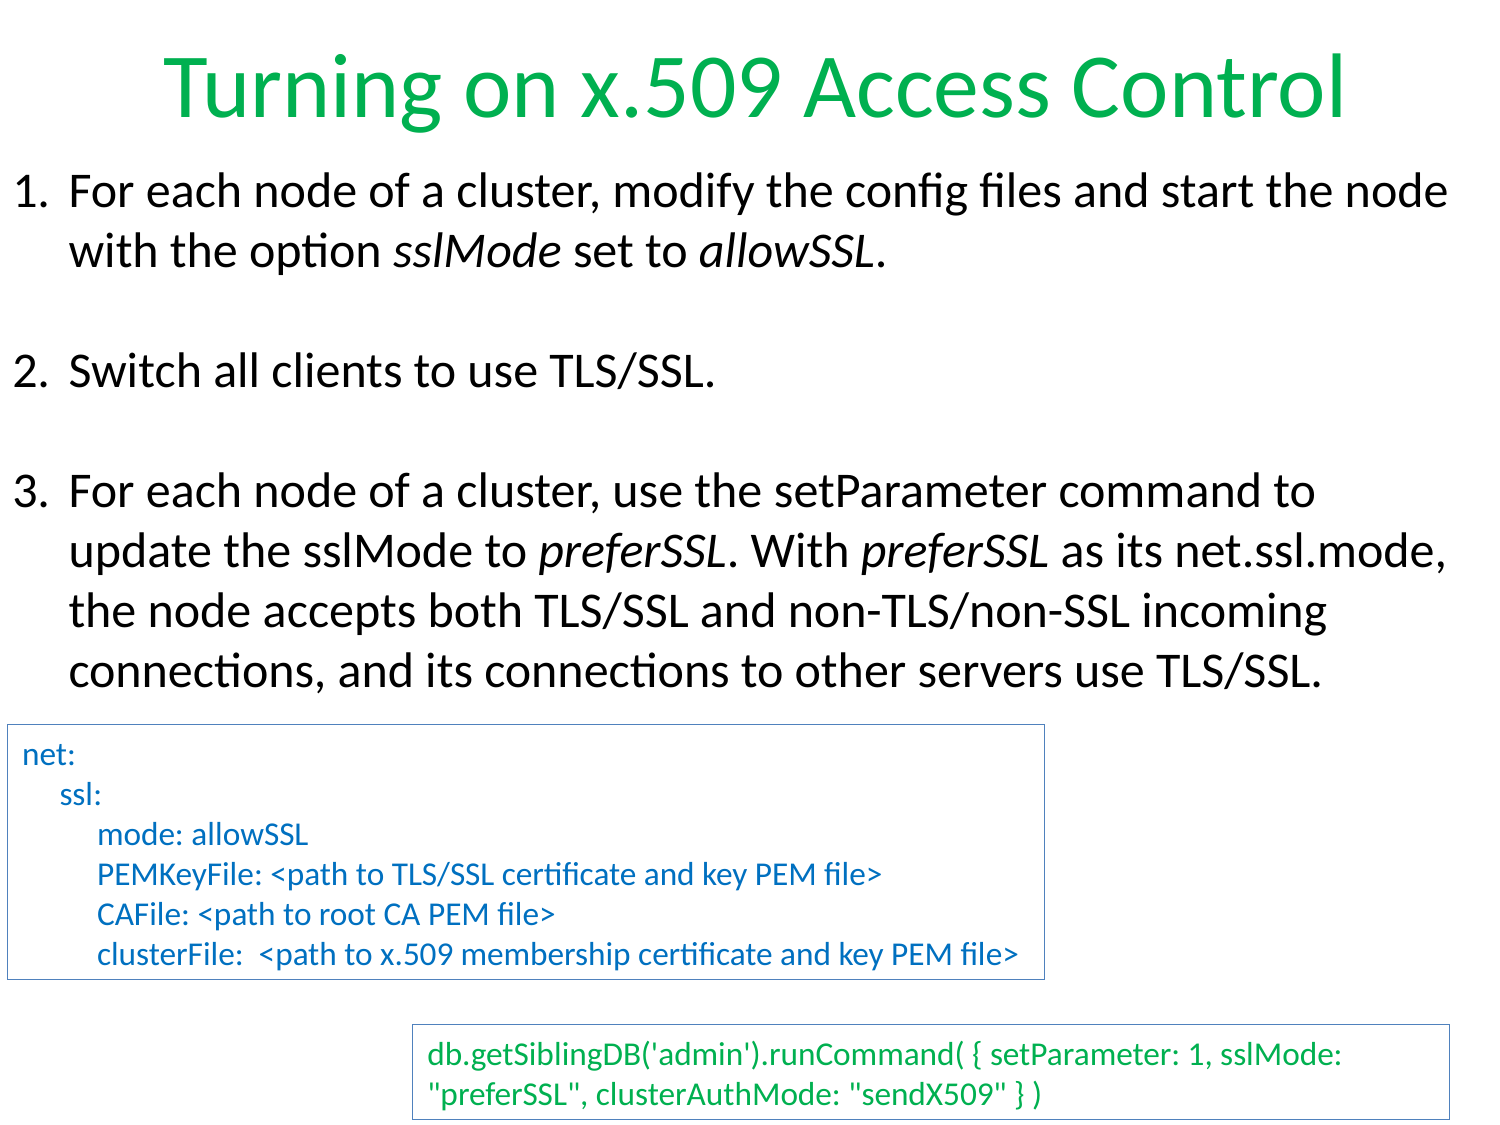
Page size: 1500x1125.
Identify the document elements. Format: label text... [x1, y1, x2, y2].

text_box For each node of a cluster, modify the config files and start the node with the option sslMode set to allowSSL. Switch all clients to use TLS/SSL. For each node of a cluster, use the setParameter command to update the sslMode to preferSSL. With preferSSL as its net.ssl.mode, the node accepts both TLS/SSL and non-TLS/non-SSL incoming connections, and its connections to other servers use TLS/SSL. [0, 149, 1485, 705]
text_box db.getSiblingDB('admin').runCommand( { setParameter: 1, sslMode: "preferSSL", clusterAuthMode: "sendX509" } ) [412, 1024, 1450, 1120]
title Turning on x.509 Access Control [81, 12, 1432, 149]
text_box net: ssl: mode: allowSSL PEMKeyFile: <path to TLS/SSL certificate and key PEM file> CAFile: <path to root CA PEM file> clusterFile: <path to x.509 membership certificate and key PEM file> [7, 724, 1045, 980]
